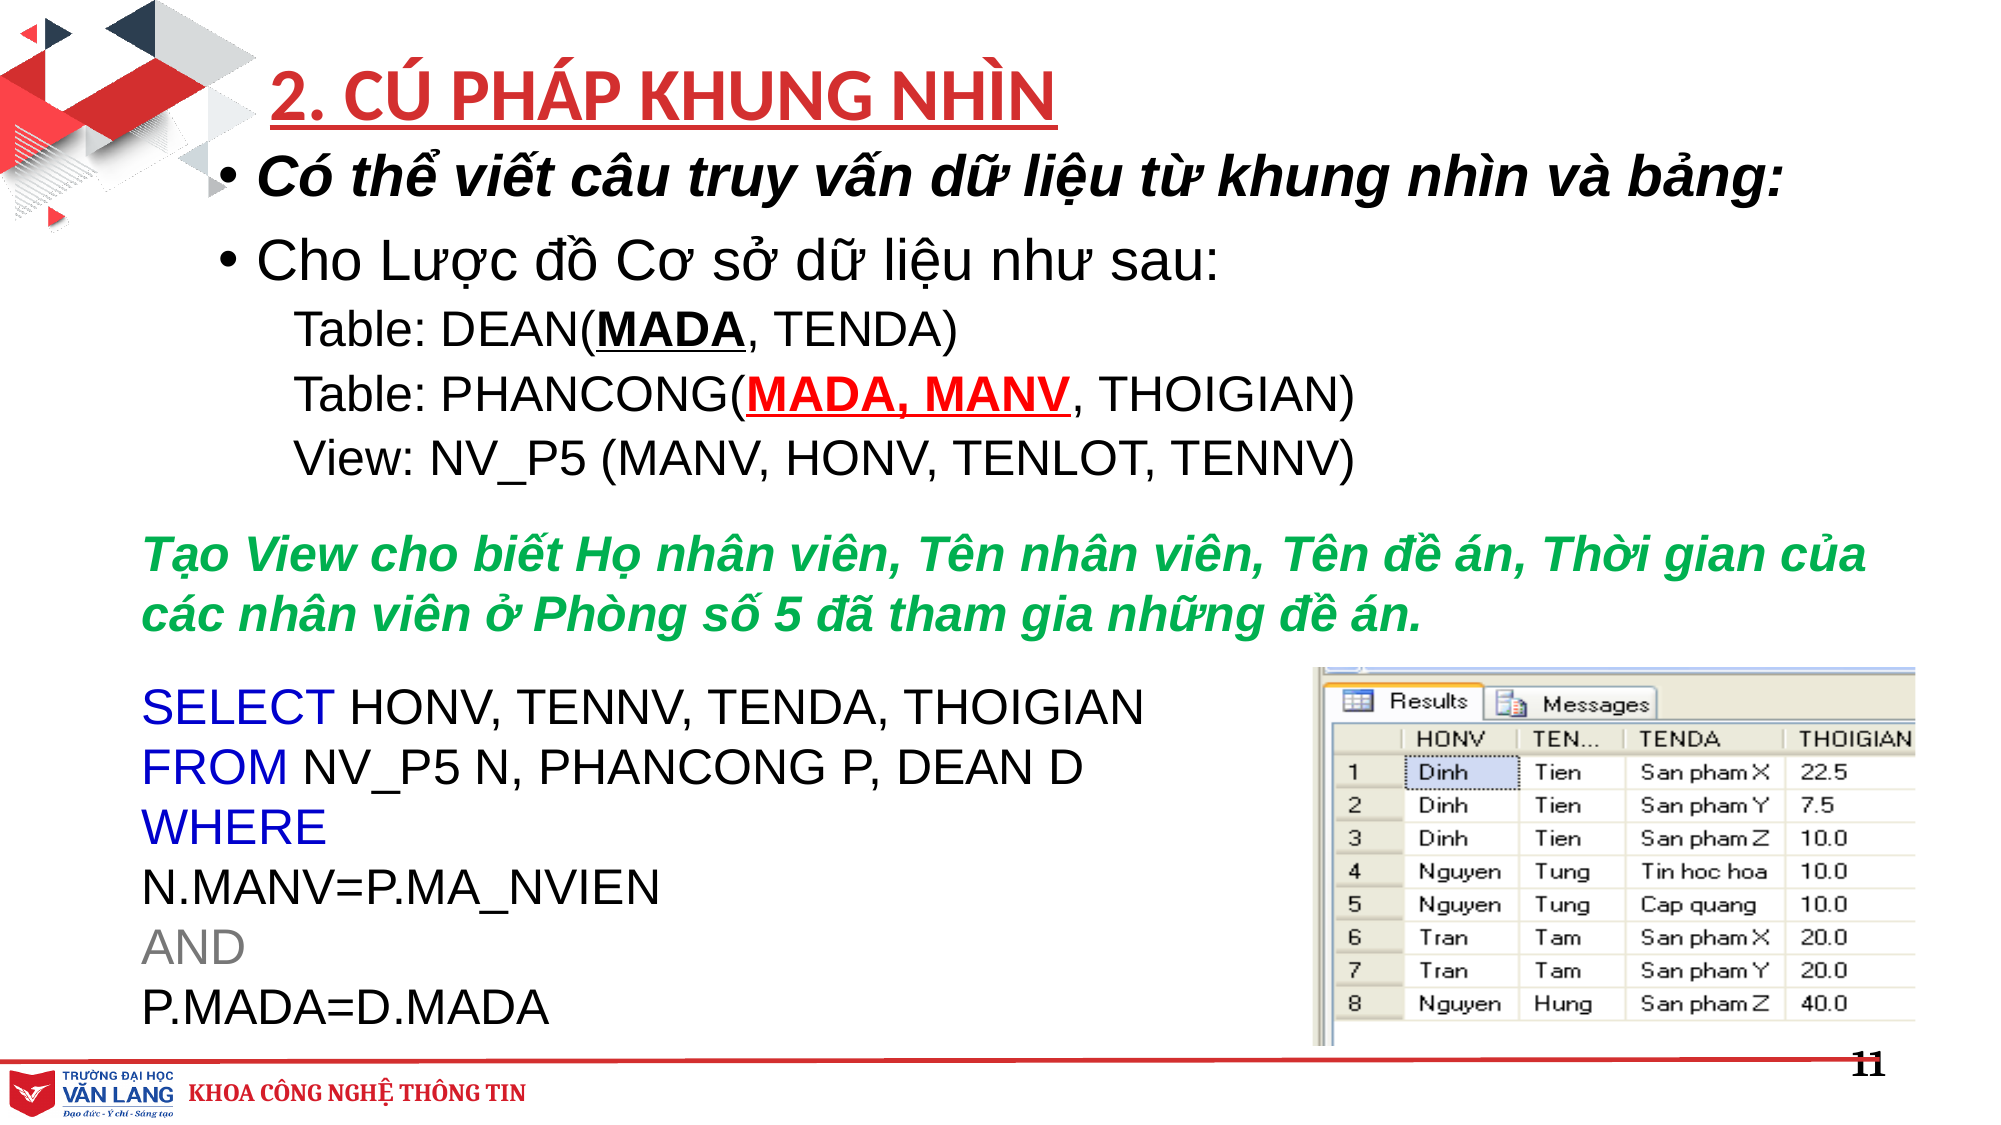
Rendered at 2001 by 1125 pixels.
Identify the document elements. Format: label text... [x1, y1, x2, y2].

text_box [250, 38, 1078, 157]
picture [0, 0, 256, 233]
list Có thể viết câu truy vấn dữ liệu từ khung nhìn và bảng: Cho Lược đồ Cơ sở dữ liệu như sau: Table: DEAN(MADA, TENDA) Table: PHANCONG(MADA, MANV, THOIGIAN) View: NV_P5 (MANV, HONV, TENLOT, TENNV) [204, 139, 1915, 945]
text_box Tạo View cho biết Họ nhân viên, Tên nhân viên, Tên đề án, Thời gian của các nhân viên ở Phòng số 5 đã tham gia những đề án. [126, 513, 1884, 649]
text_box SELECT HONV, TENNV, TENDA, THOIGIAN FROM NV_P5 N, PHANCONG P, DEAN D WHERE N.MANV=P.MA_NVIEN AND P.MADA=D.MADA [126, 667, 1189, 1042]
picture [1312, 667, 1916, 1046]
picture [8, 1069, 173, 1118]
